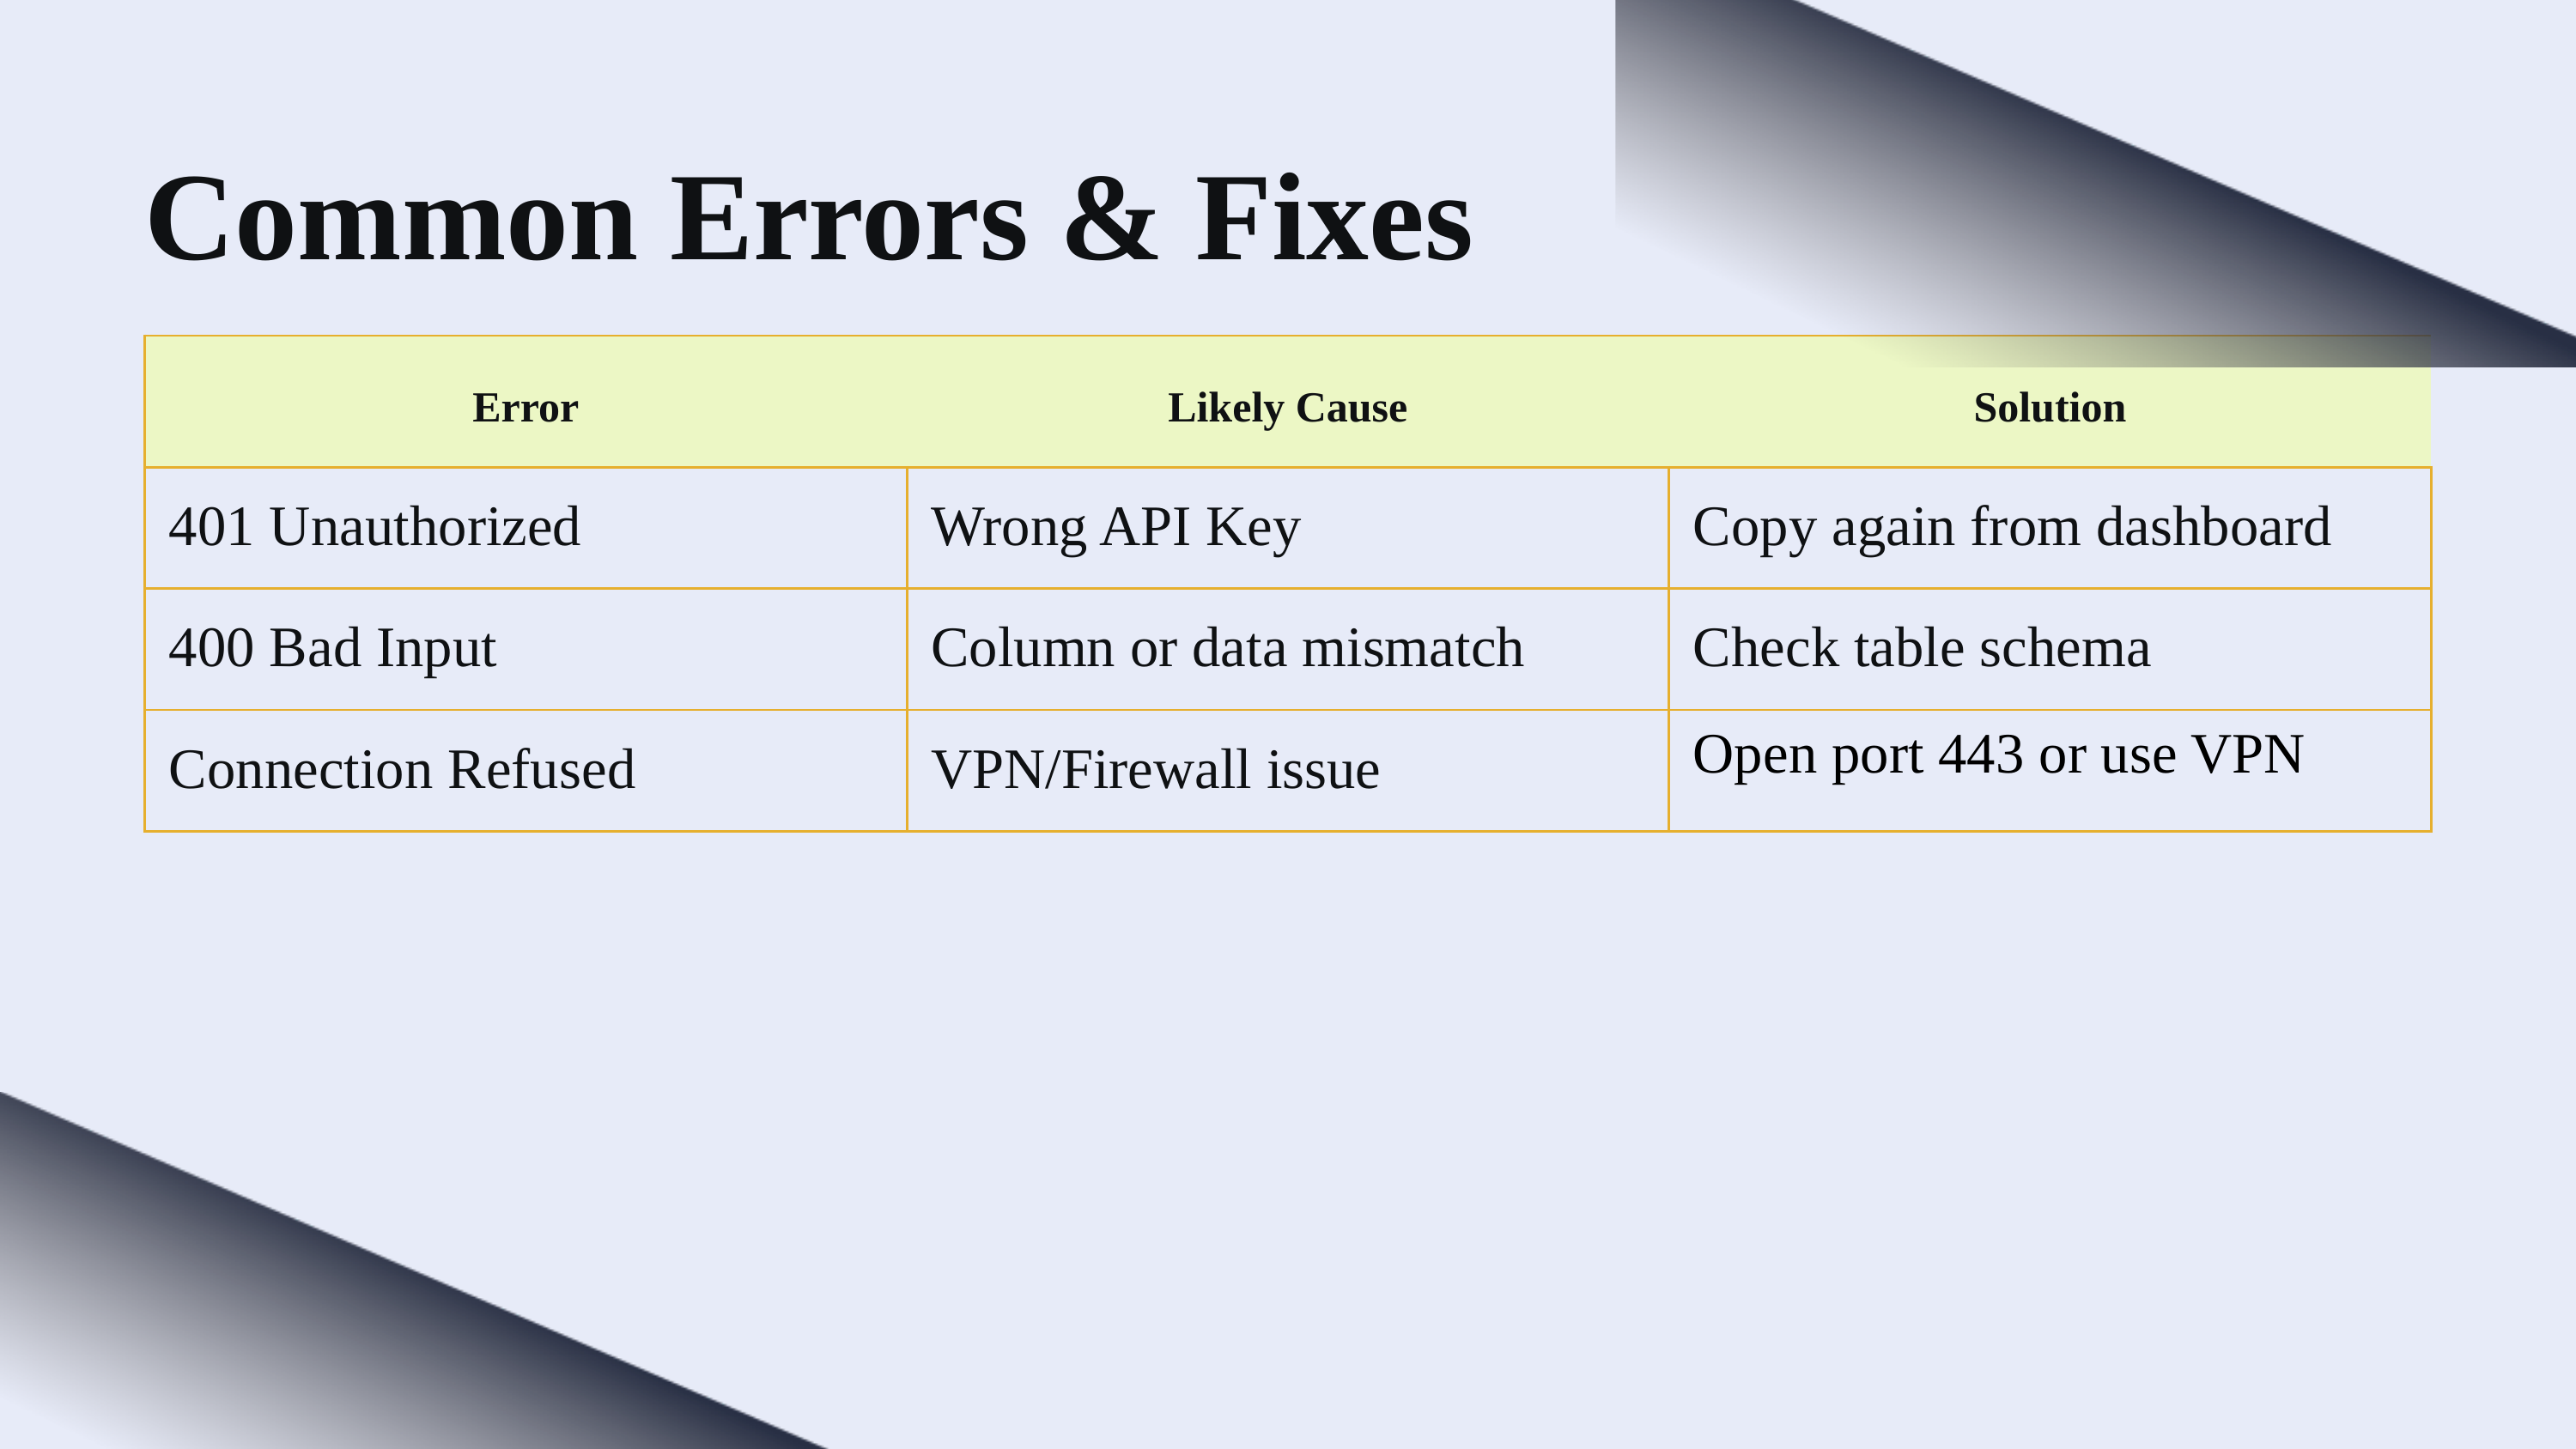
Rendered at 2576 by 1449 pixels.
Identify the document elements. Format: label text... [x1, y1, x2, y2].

table_cell Open port 443 or use VPN [1670, 711, 2430, 830]
table_header Error [146, 336, 907, 466]
table_cell 400 Bad Input [146, 590, 906, 709]
text_box Common Errors & Fixes [144, 134, 1616, 285]
table_cell Check table schema [1670, 590, 2430, 709]
text_box [1615, 0, 2576, 367]
table_cell Copy again from dashboard [1670, 469, 2430, 587]
table_cell Column or data mismatch [908, 590, 1668, 709]
table_cell Wrong API Key [908, 469, 1668, 587]
table_header Likely Cause [907, 336, 1669, 466]
table_header Solution [1669, 367, 2431, 466]
text_box [0, 1092, 1030, 1449]
table_cell 401 Unauthorized [146, 469, 906, 587]
table_cell VPN/Firewall issue [908, 711, 1668, 830]
table_cell Connection Refused [146, 711, 906, 830]
